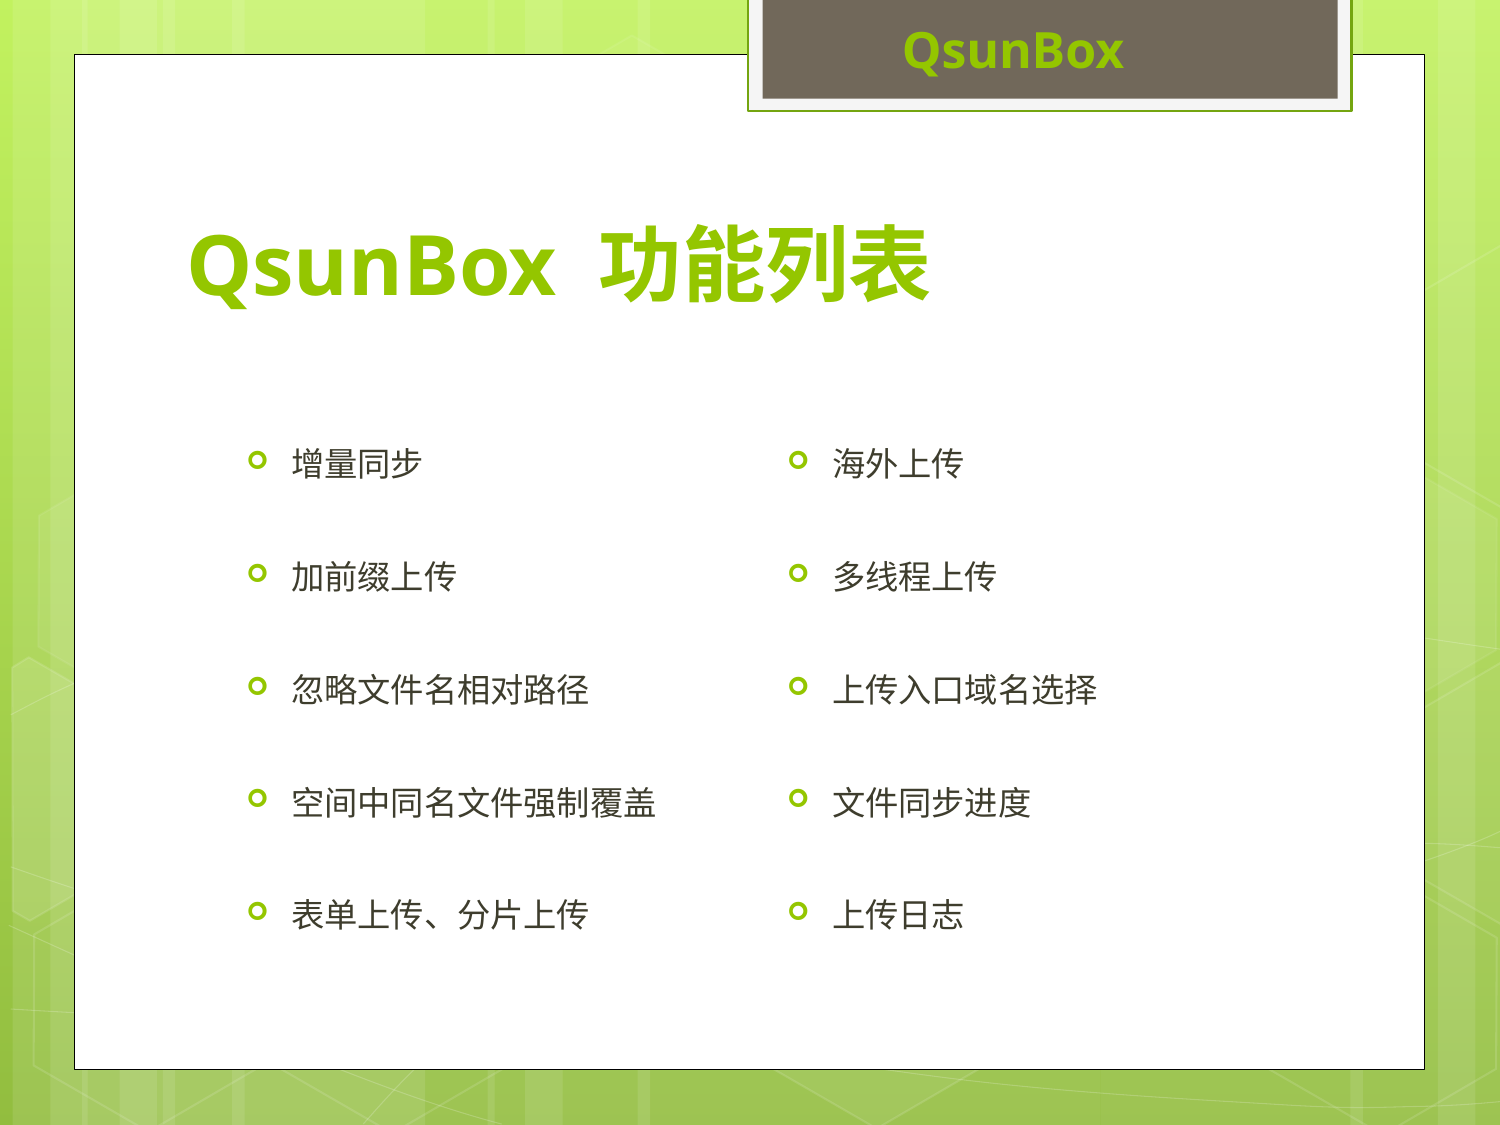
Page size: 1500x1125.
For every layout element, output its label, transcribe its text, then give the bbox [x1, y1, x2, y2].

list 增量同步 加前缀上传 忽略文件名相对路径 空间中同名文件强制覆盖 表单上传、分片上传 海外上传 多线程上传 上传入口域名选择 文件同步进度 上传日志 [171, 381, 1283, 957]
title QsunBox 功能列表 [171, 168, 1324, 357]
text_box QsunBox [887, 10, 1195, 86]
